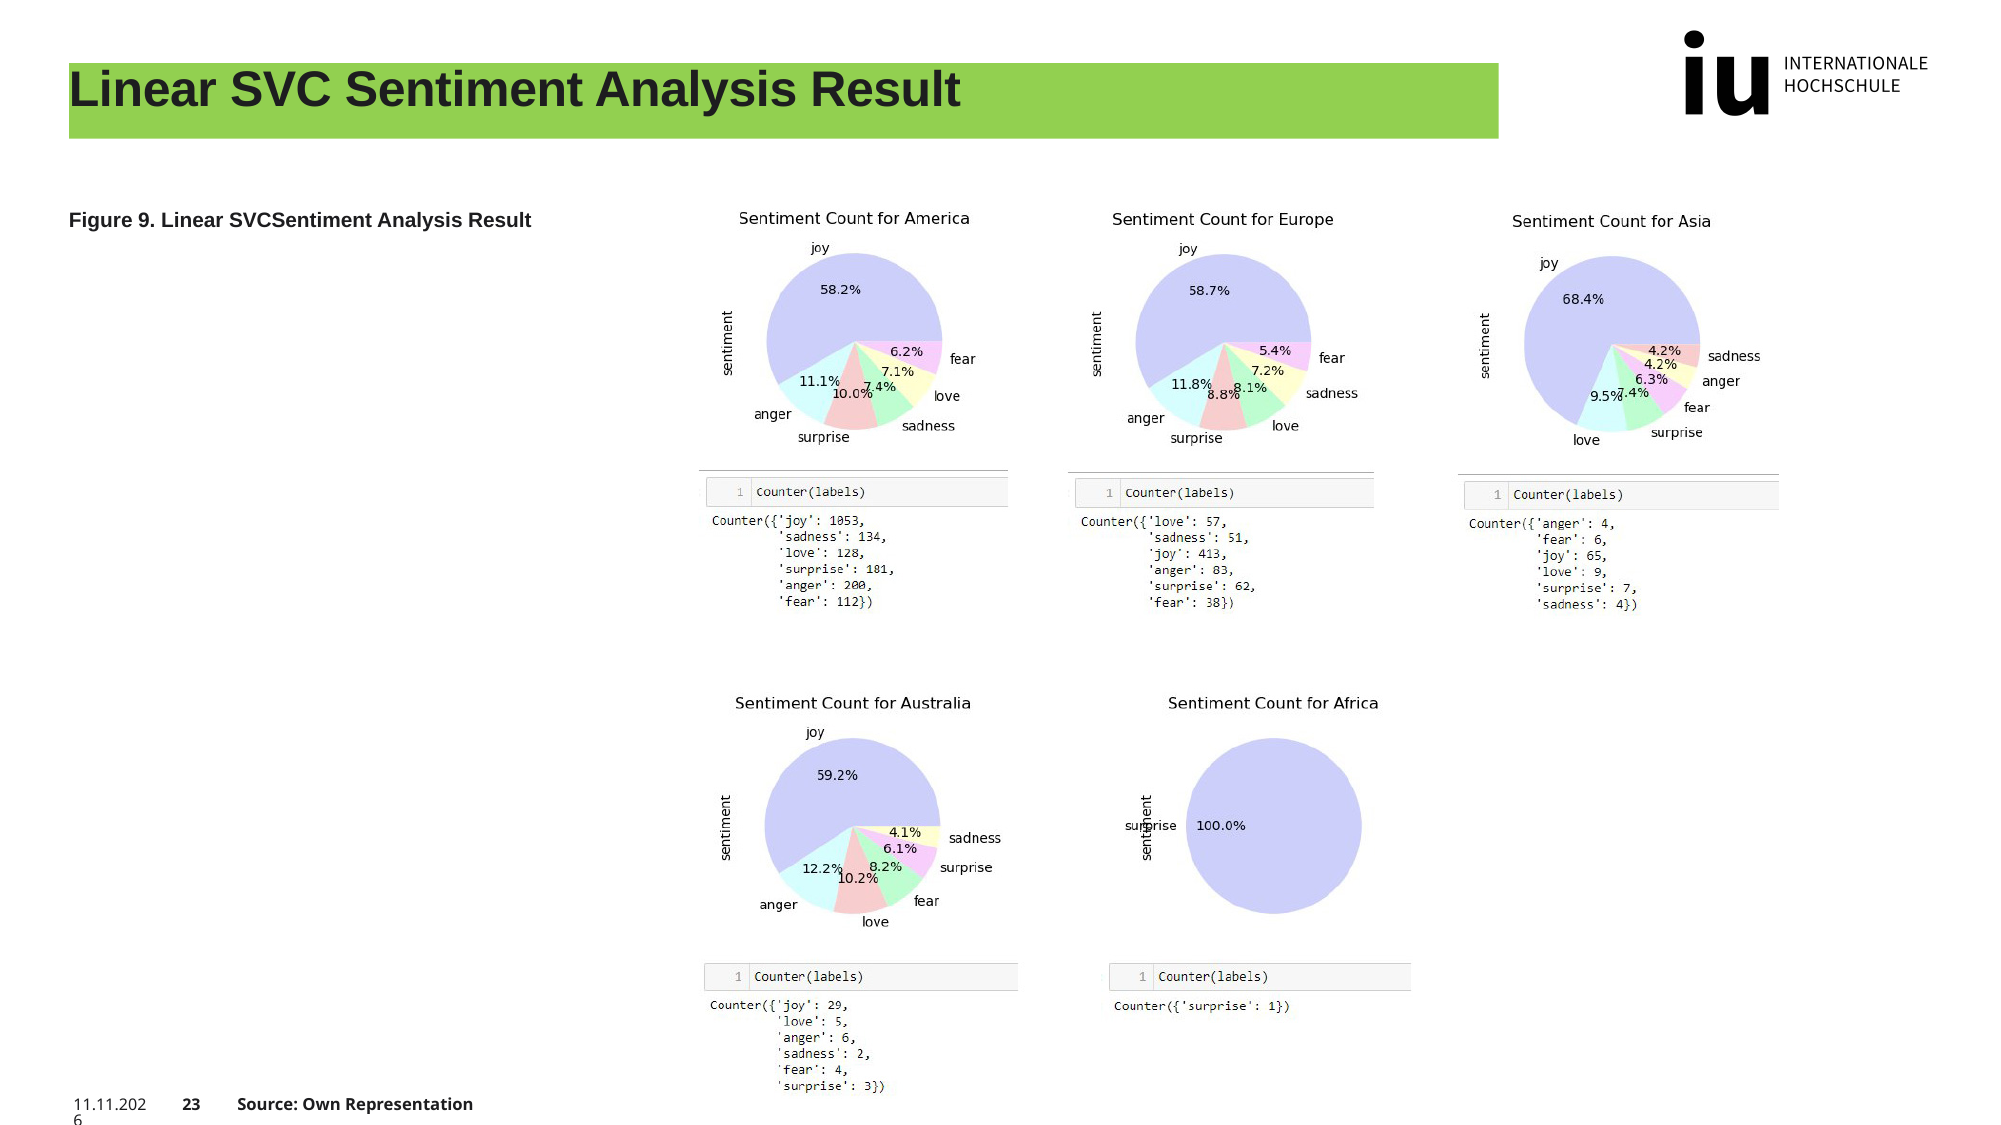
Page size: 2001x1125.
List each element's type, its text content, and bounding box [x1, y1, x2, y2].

text_box Figure 9. Linear SVCSentiment Analysis Result [54, 202, 565, 240]
title Linear SVC Sentiment Analysis Result [69, 63, 1499, 139]
slide_number 23 [157, 1093, 226, 1116]
picture [1628, 0, 1985, 172]
footer Source: Own Representation [237, 1093, 1956, 1116]
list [682, 192, 1779, 1105]
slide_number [73, 1093, 151, 1116]
